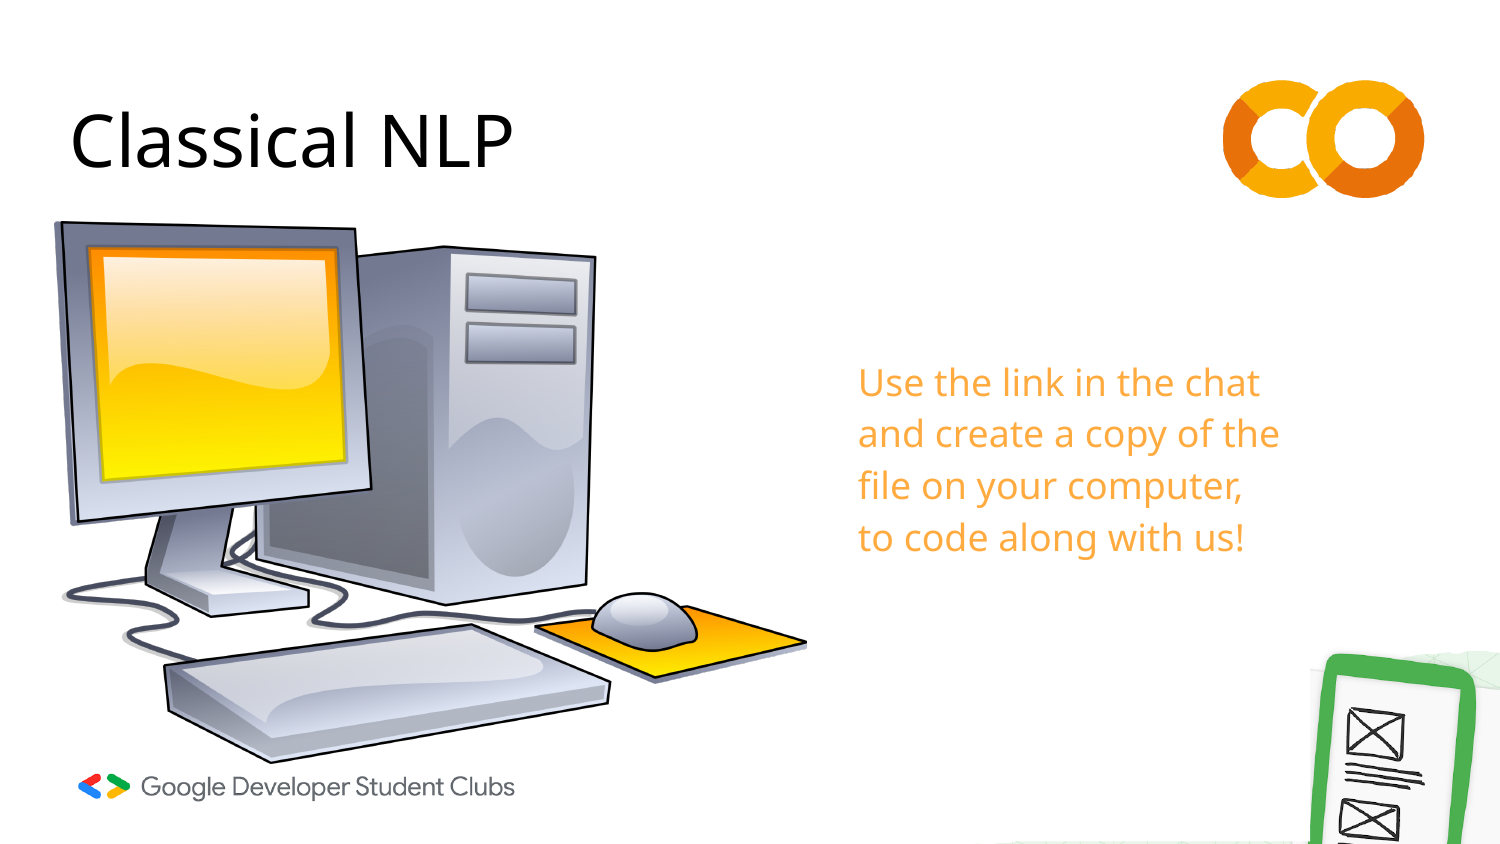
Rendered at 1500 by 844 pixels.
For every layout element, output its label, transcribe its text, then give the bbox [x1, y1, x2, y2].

title Classical NLP [54, 79, 1201, 251]
list Use the link in the chat and create a copy of the file on your computer, to code along with us! [842, 336, 1311, 842]
picture [0, 0, 1500, 844]
